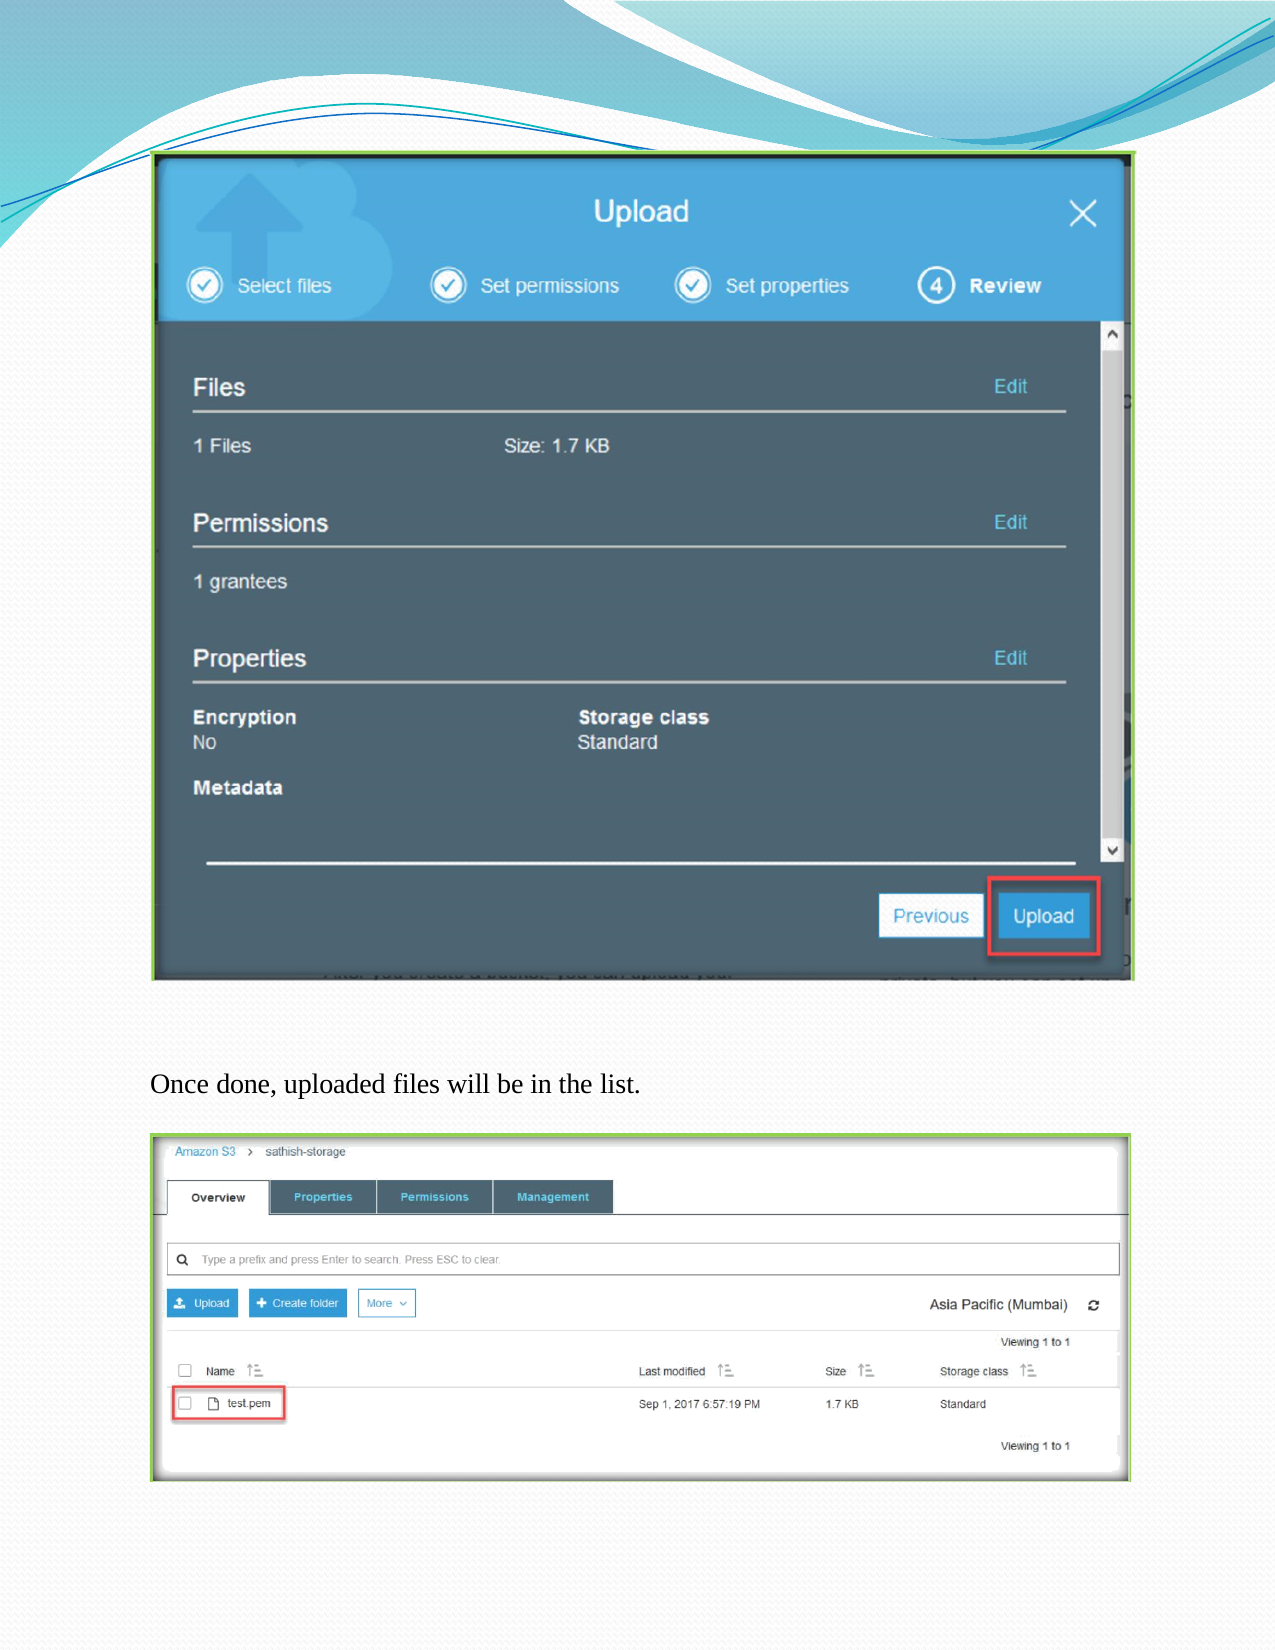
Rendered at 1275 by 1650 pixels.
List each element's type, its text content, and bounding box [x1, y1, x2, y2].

text_box Once done, uploaded files will be in the list. [147, 1063, 649, 1100]
text_box [82, 149, 1169, 1567]
text_box [149, 1133, 1132, 1482]
